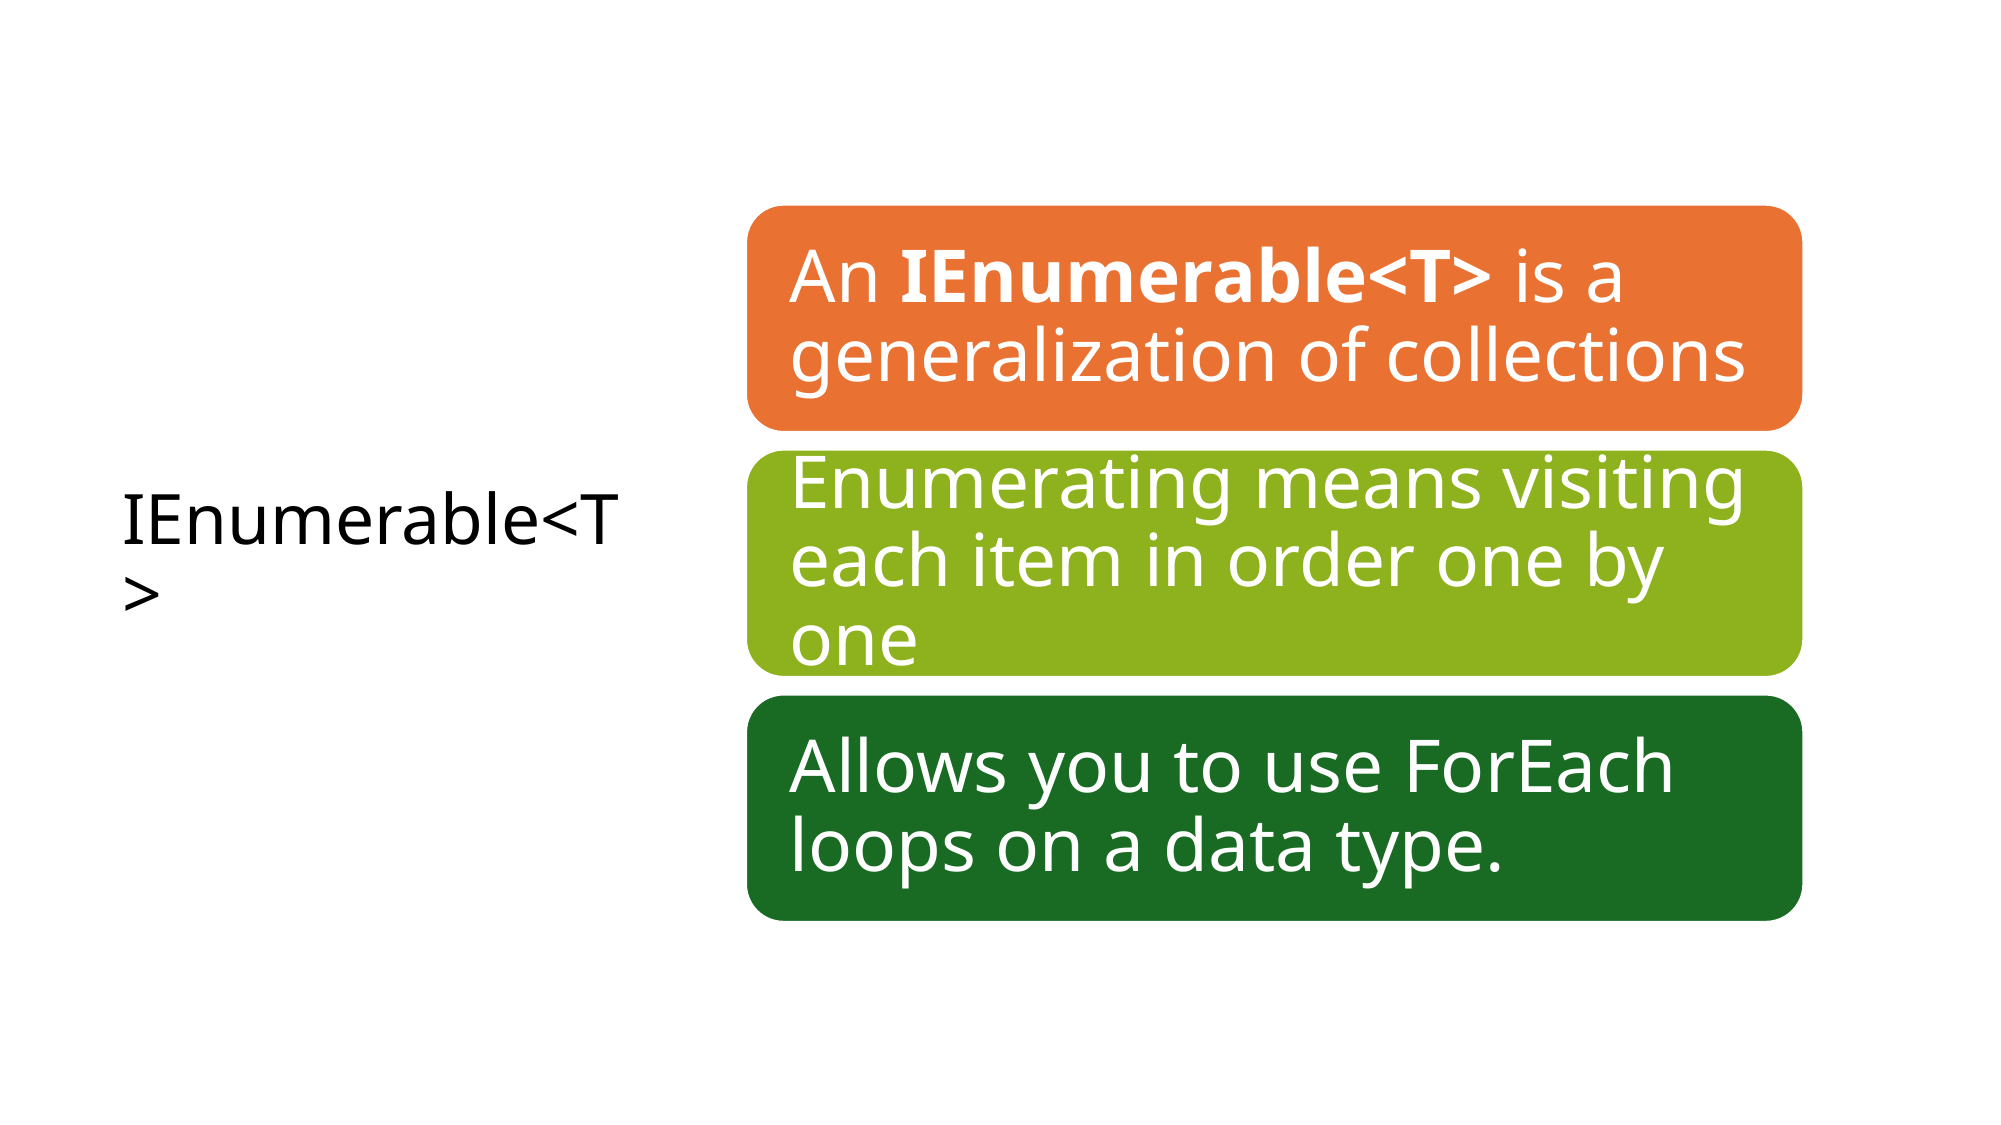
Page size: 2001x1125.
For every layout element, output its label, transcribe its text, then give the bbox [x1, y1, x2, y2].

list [744, 196, 1805, 931]
title IEnumerable<T> [107, 99, 659, 1020]
